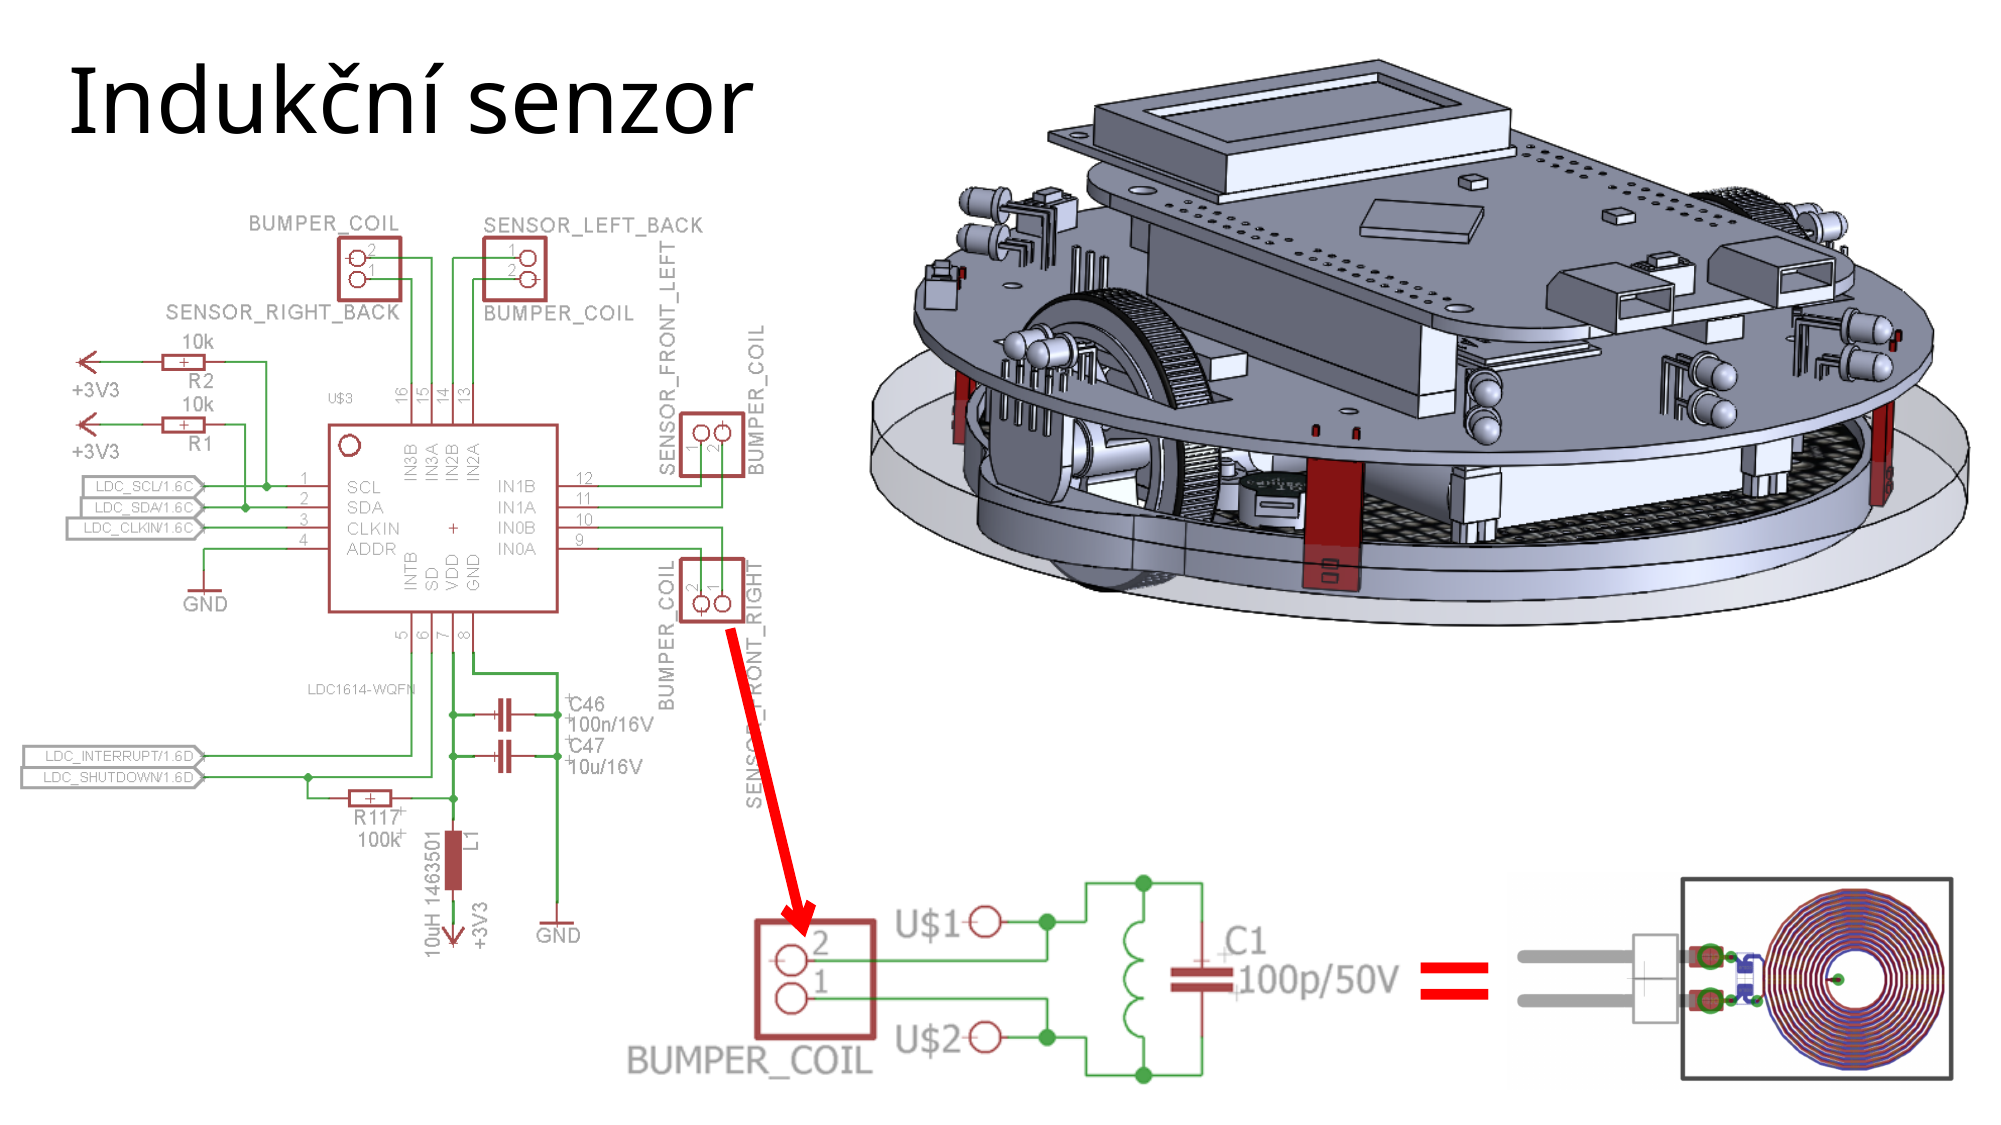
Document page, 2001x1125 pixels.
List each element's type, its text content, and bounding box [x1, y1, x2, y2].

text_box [730, 628, 806, 938]
title Indukční senzor [53, 0, 858, 208]
text_box = [1427, 860, 1514, 1075]
picture [858, 0, 2000, 671]
picture [1507, 872, 1960, 1090]
picture [0, 174, 1427, 1125]
